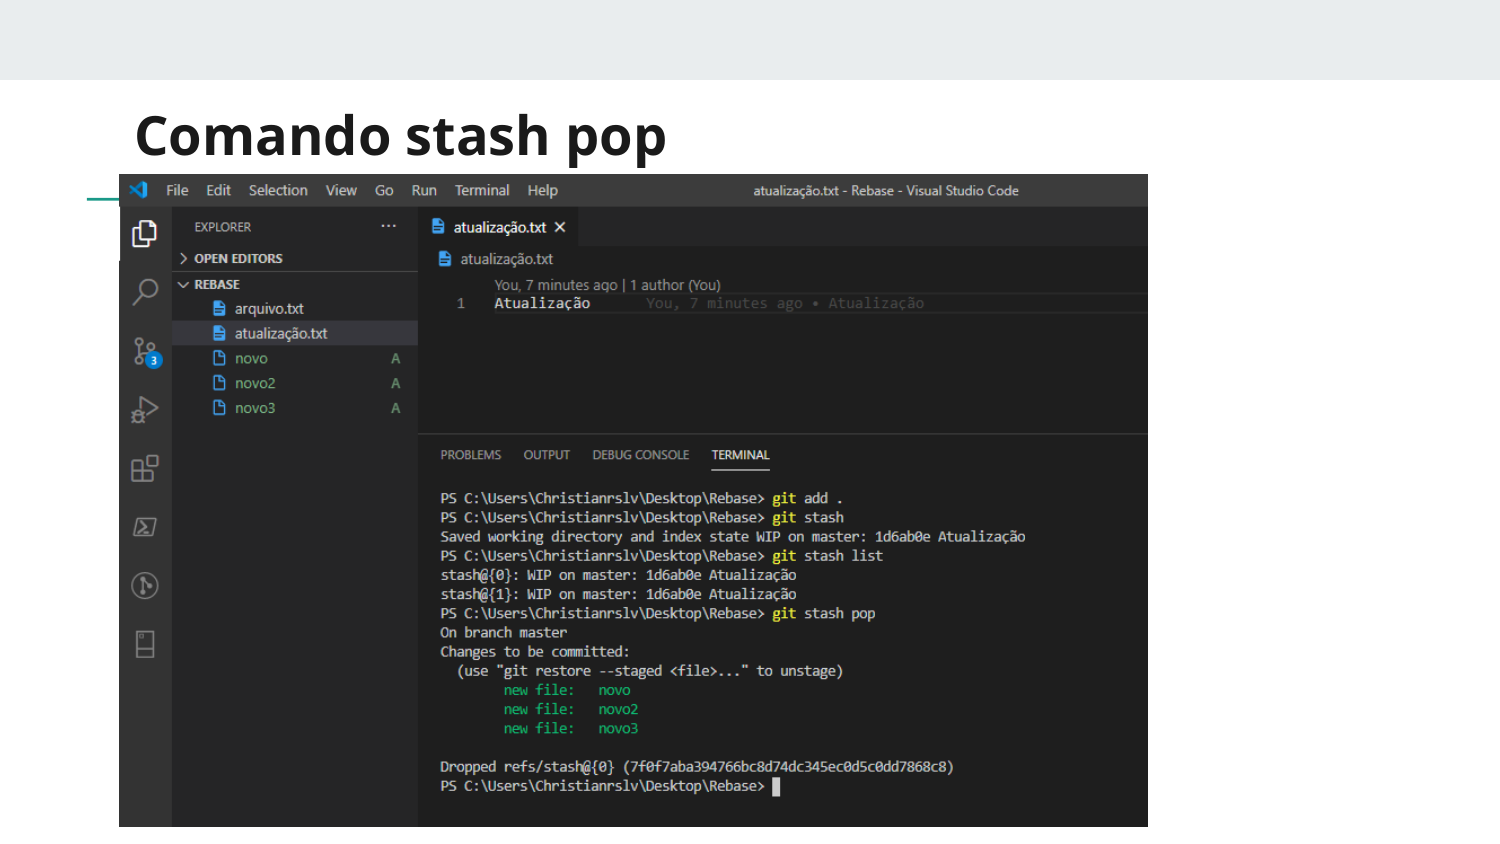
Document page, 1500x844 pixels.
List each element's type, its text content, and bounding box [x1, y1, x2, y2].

title Comando stash pop [119, 86, 1381, 175]
picture [119, 173, 1148, 828]
